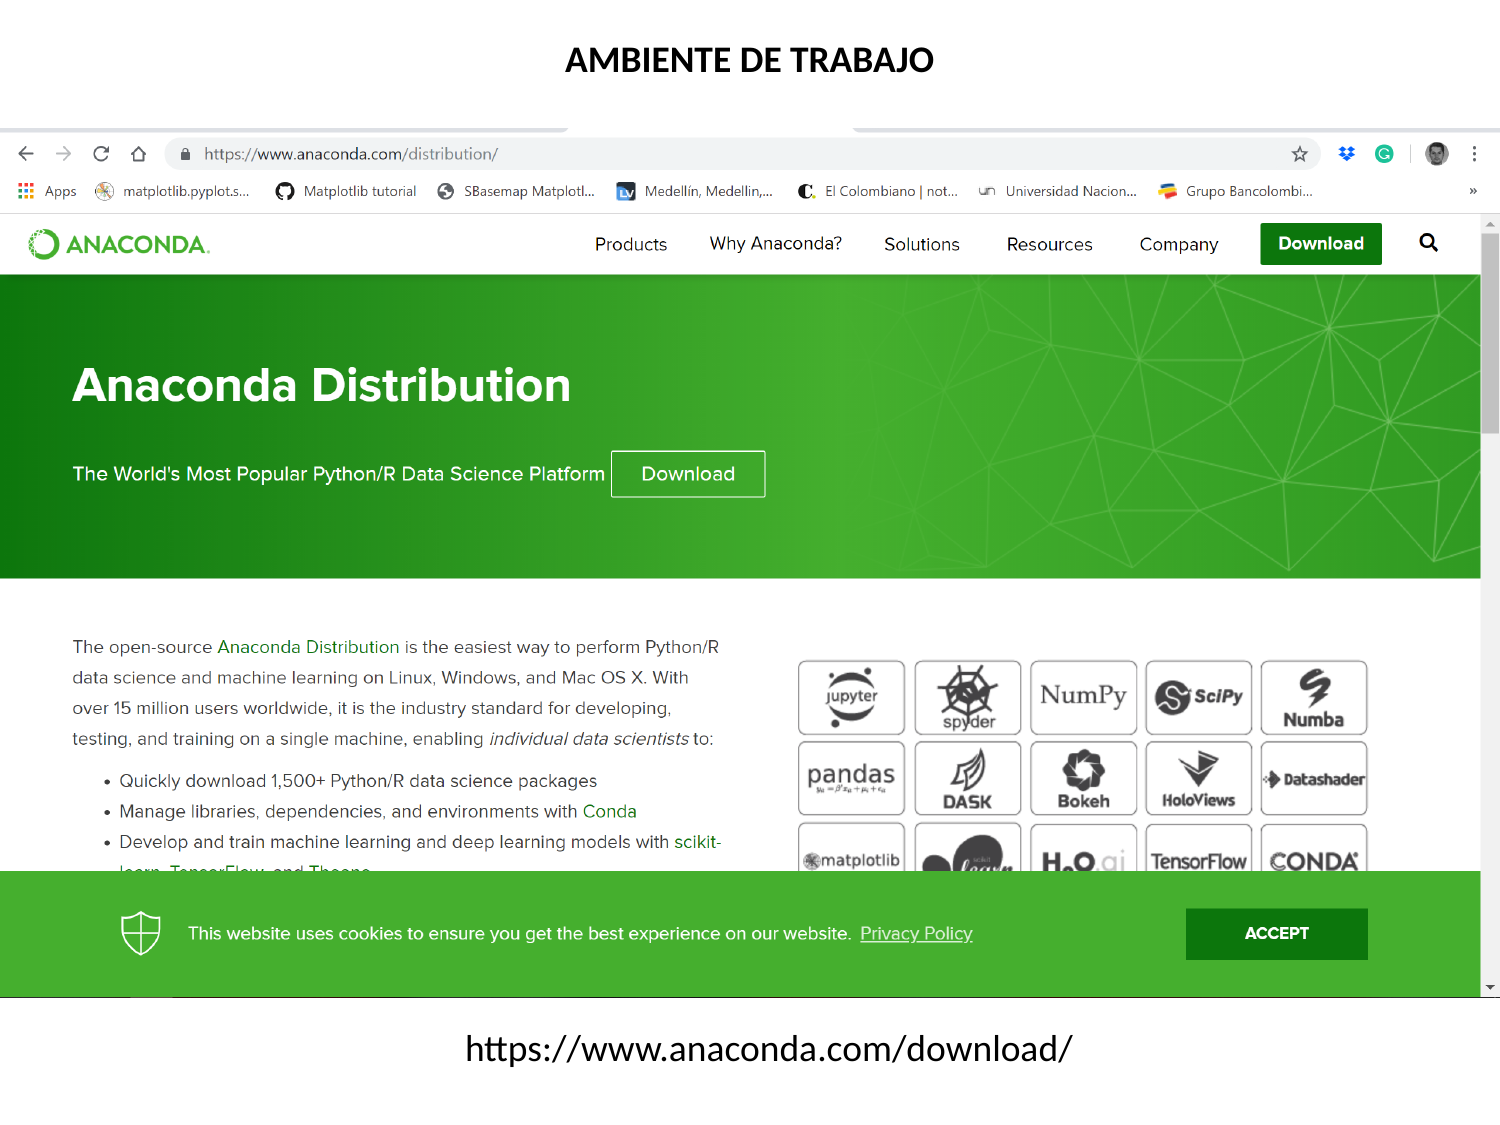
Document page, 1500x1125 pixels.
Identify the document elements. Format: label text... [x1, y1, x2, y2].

picture [0, 128, 1500, 998]
text_box https://www.anaconda.com/download/ [441, 1016, 1089, 1077]
text_box AMBIENTE DE TRABAJO [550, 27, 950, 88]
